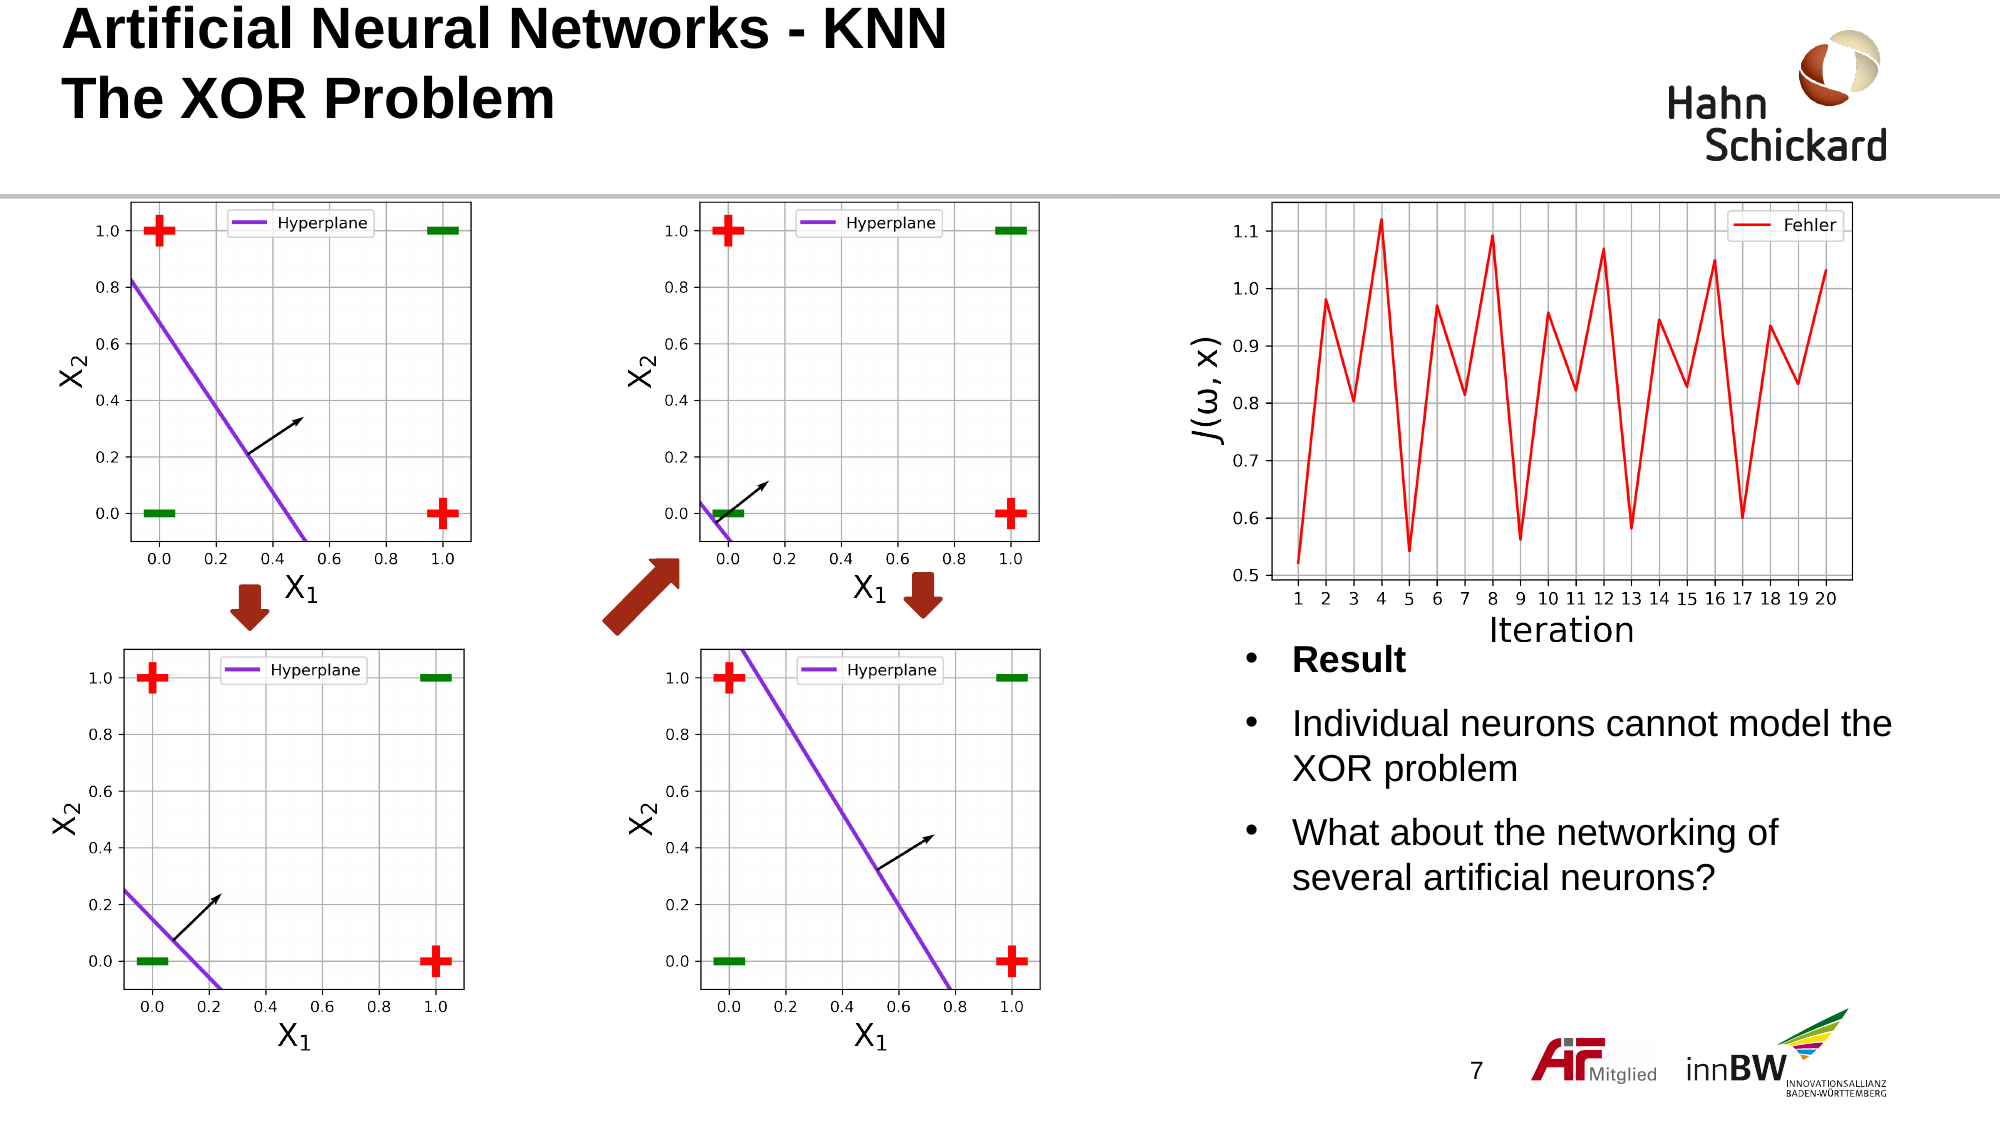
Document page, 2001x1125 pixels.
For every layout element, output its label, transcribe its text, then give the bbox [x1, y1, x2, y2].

text_box [603, 613, 630, 635]
title Artificial Neural Networks - KNN The XOR Problem [40, 9, 1624, 181]
picture [615, 191, 1051, 616]
picture [40, 638, 475, 1063]
picture [1531, 1038, 1656, 1084]
picture [616, 638, 1051, 1063]
picture [1178, 30, 1927, 642]
text_box Result Individual neurons cannot model the XOR problem What about the networking of several artificial neurons? [1230, 651, 1922, 905]
picture [47, 191, 482, 616]
slide_number 7 [1386, 1039, 1504, 1100]
text_box [241, 623, 259, 631]
